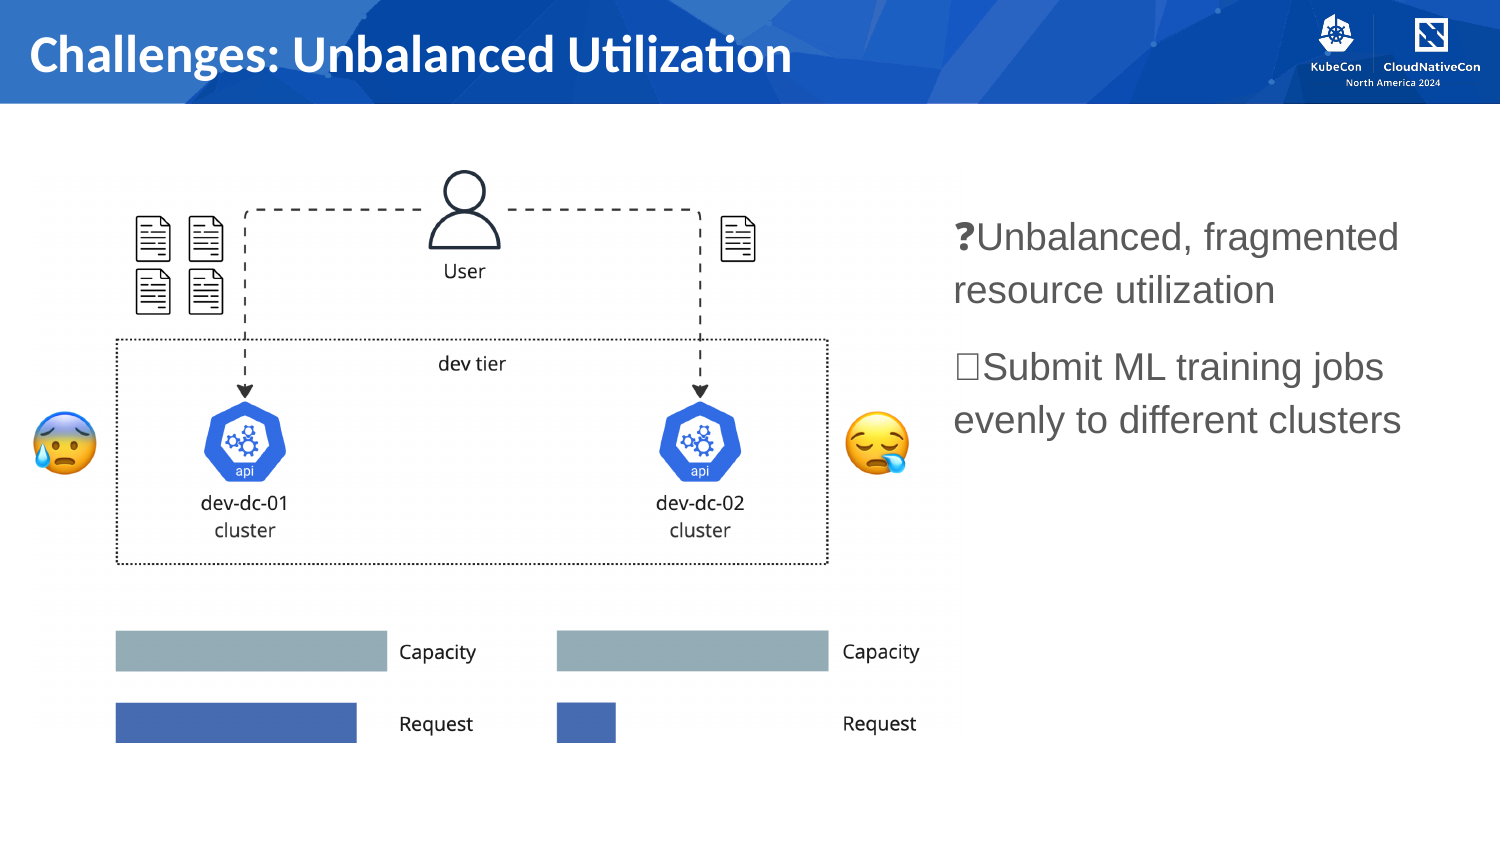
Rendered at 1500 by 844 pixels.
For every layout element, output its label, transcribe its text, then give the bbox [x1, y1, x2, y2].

picture [30, 166, 961, 743]
picture [1307, 14, 1480, 89]
list ❓Unbalanced, fragmented resource utilization 💡Submit ML training jobs evenly to different clusters [966, 189, 1500, 458]
title Challenges: Unbalanced Utilization [14, 4, 1277, 99]
